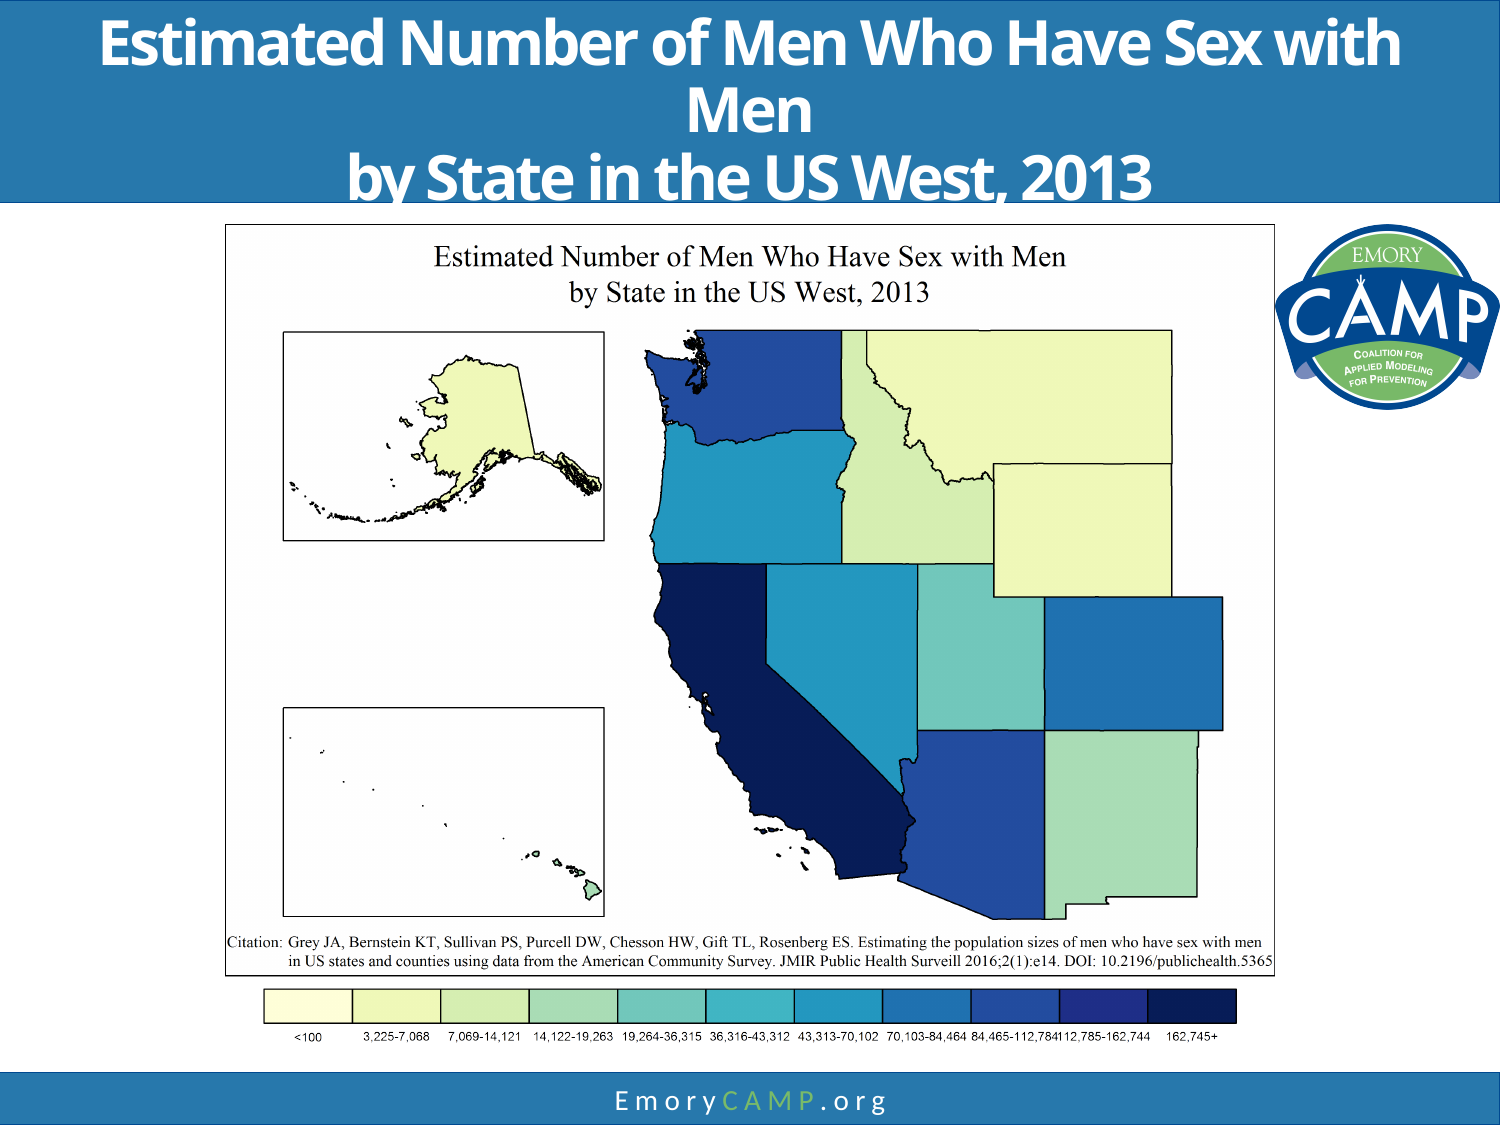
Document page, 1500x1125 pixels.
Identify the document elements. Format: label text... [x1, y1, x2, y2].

picture [224, 224, 1500, 1050]
title Estimated Number of Men Who Have Sex with Men by State in the US West, 2013 [75, 37, 1425, 188]
